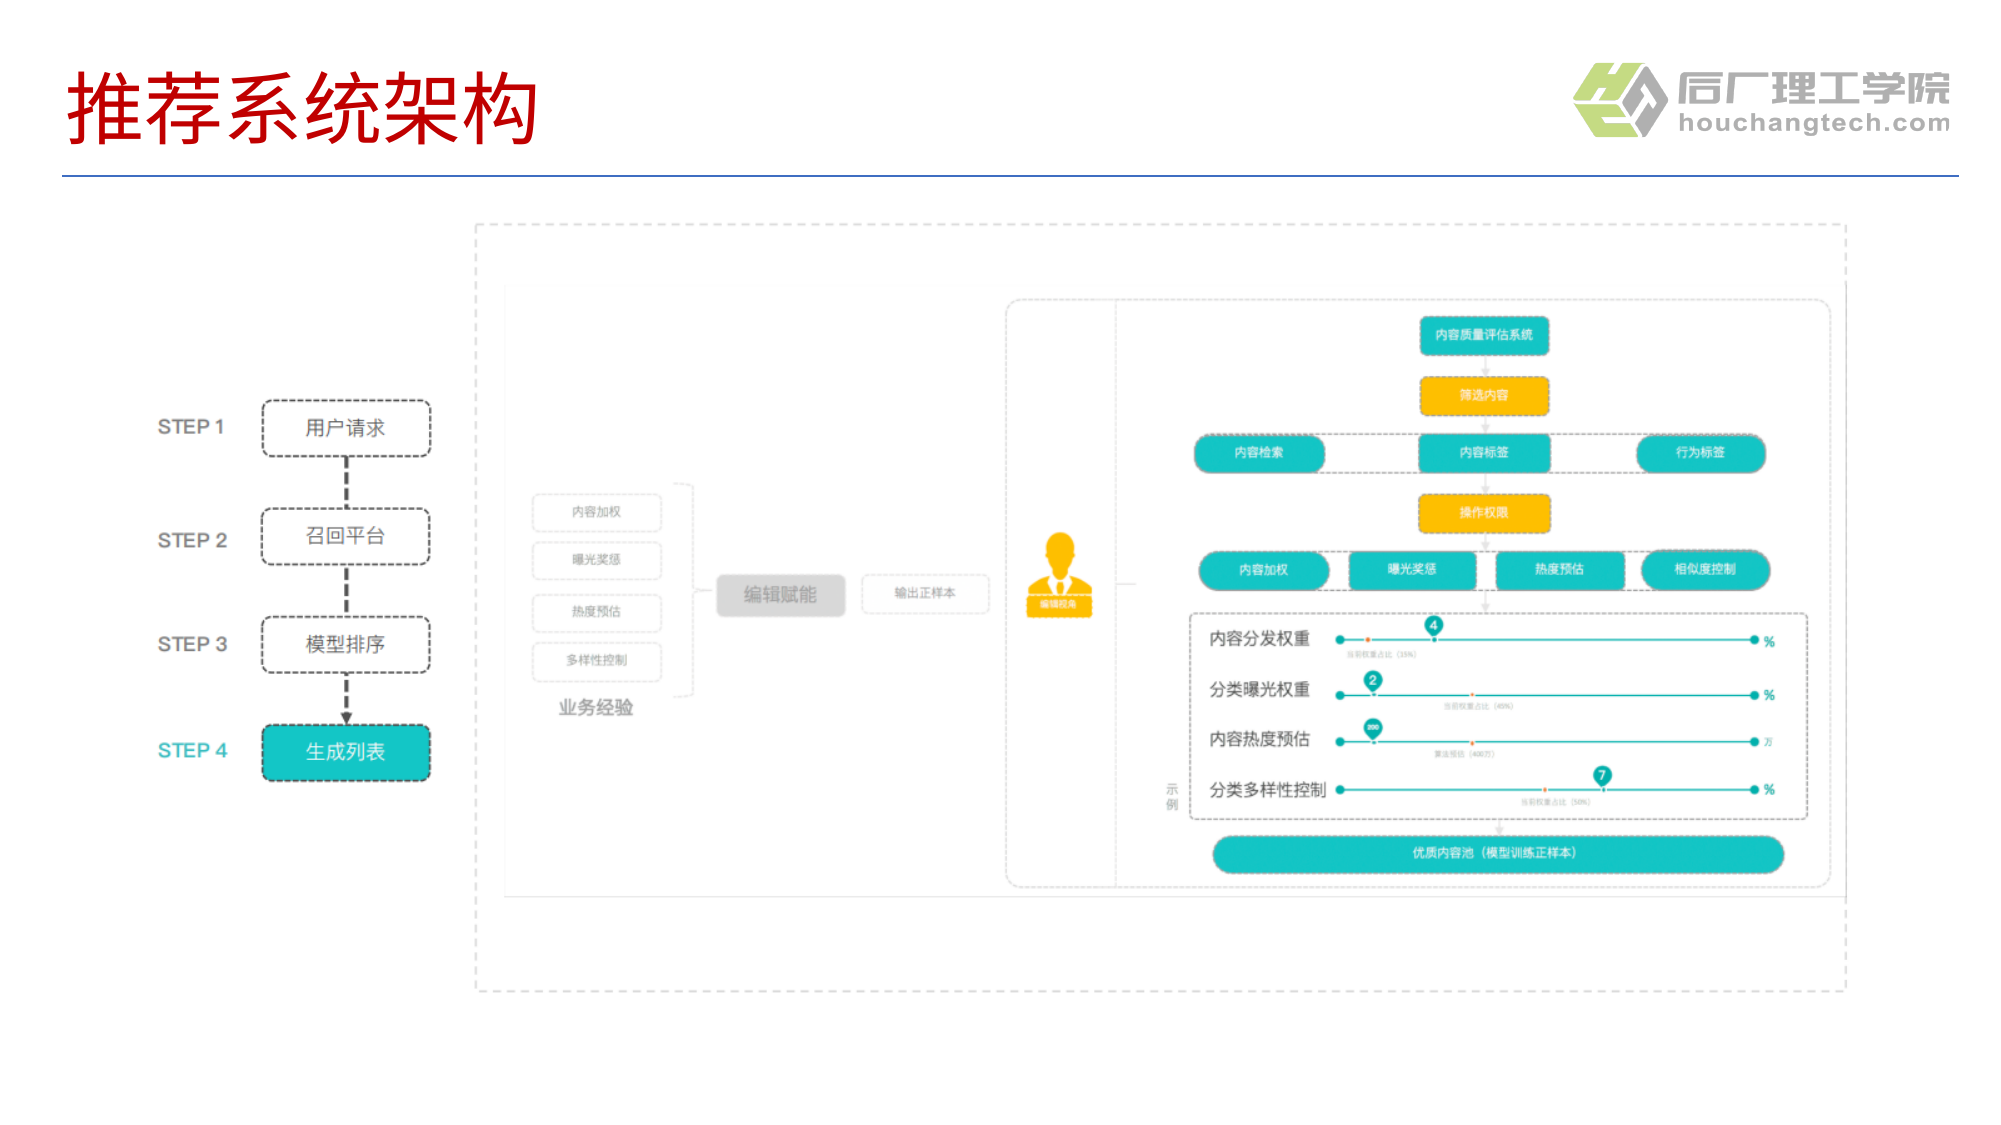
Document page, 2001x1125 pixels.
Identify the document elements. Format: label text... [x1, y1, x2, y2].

title 推荐系统架构 [57, 59, 1728, 167]
picture [148, 210, 1852, 1001]
